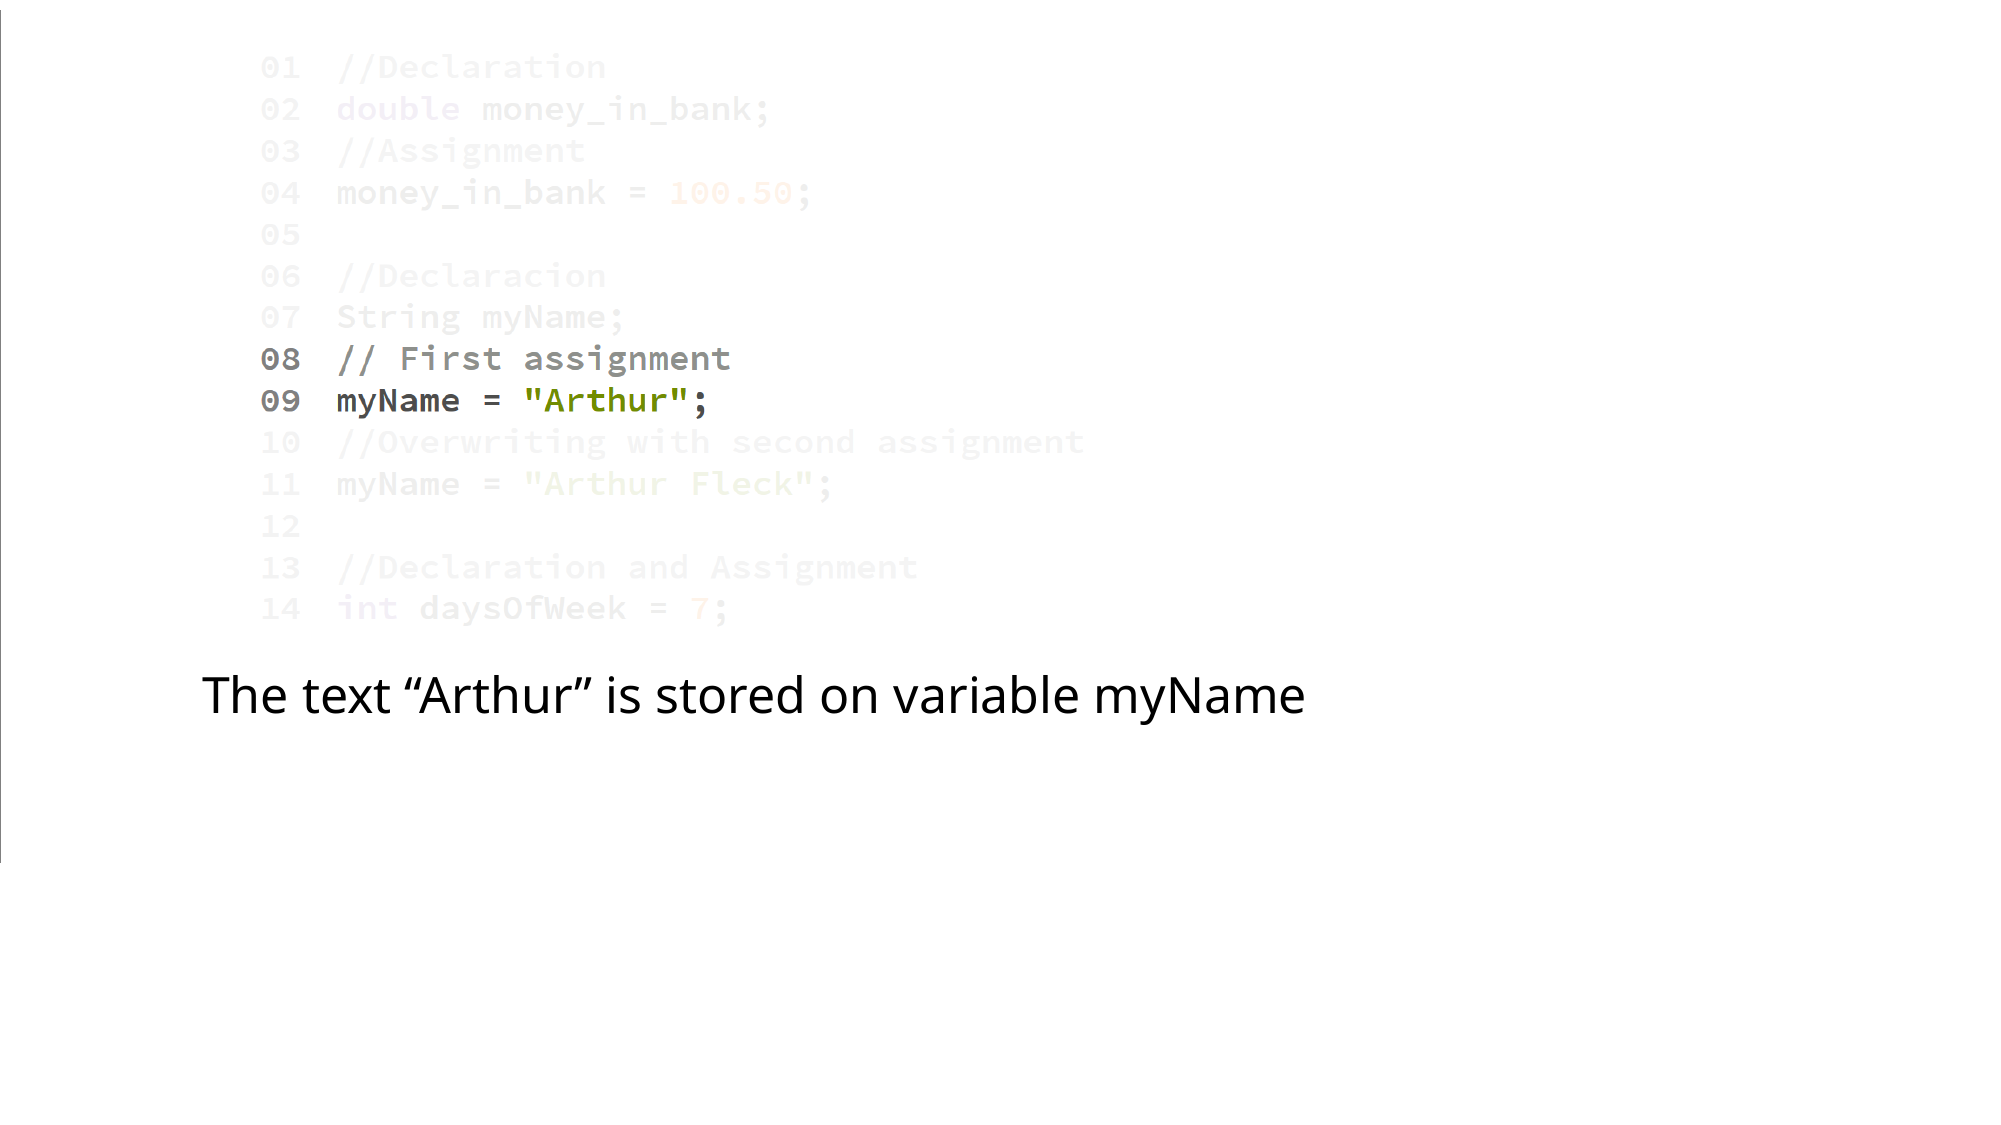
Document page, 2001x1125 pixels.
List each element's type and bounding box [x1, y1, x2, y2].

picture [0, 10, 2000, 863]
